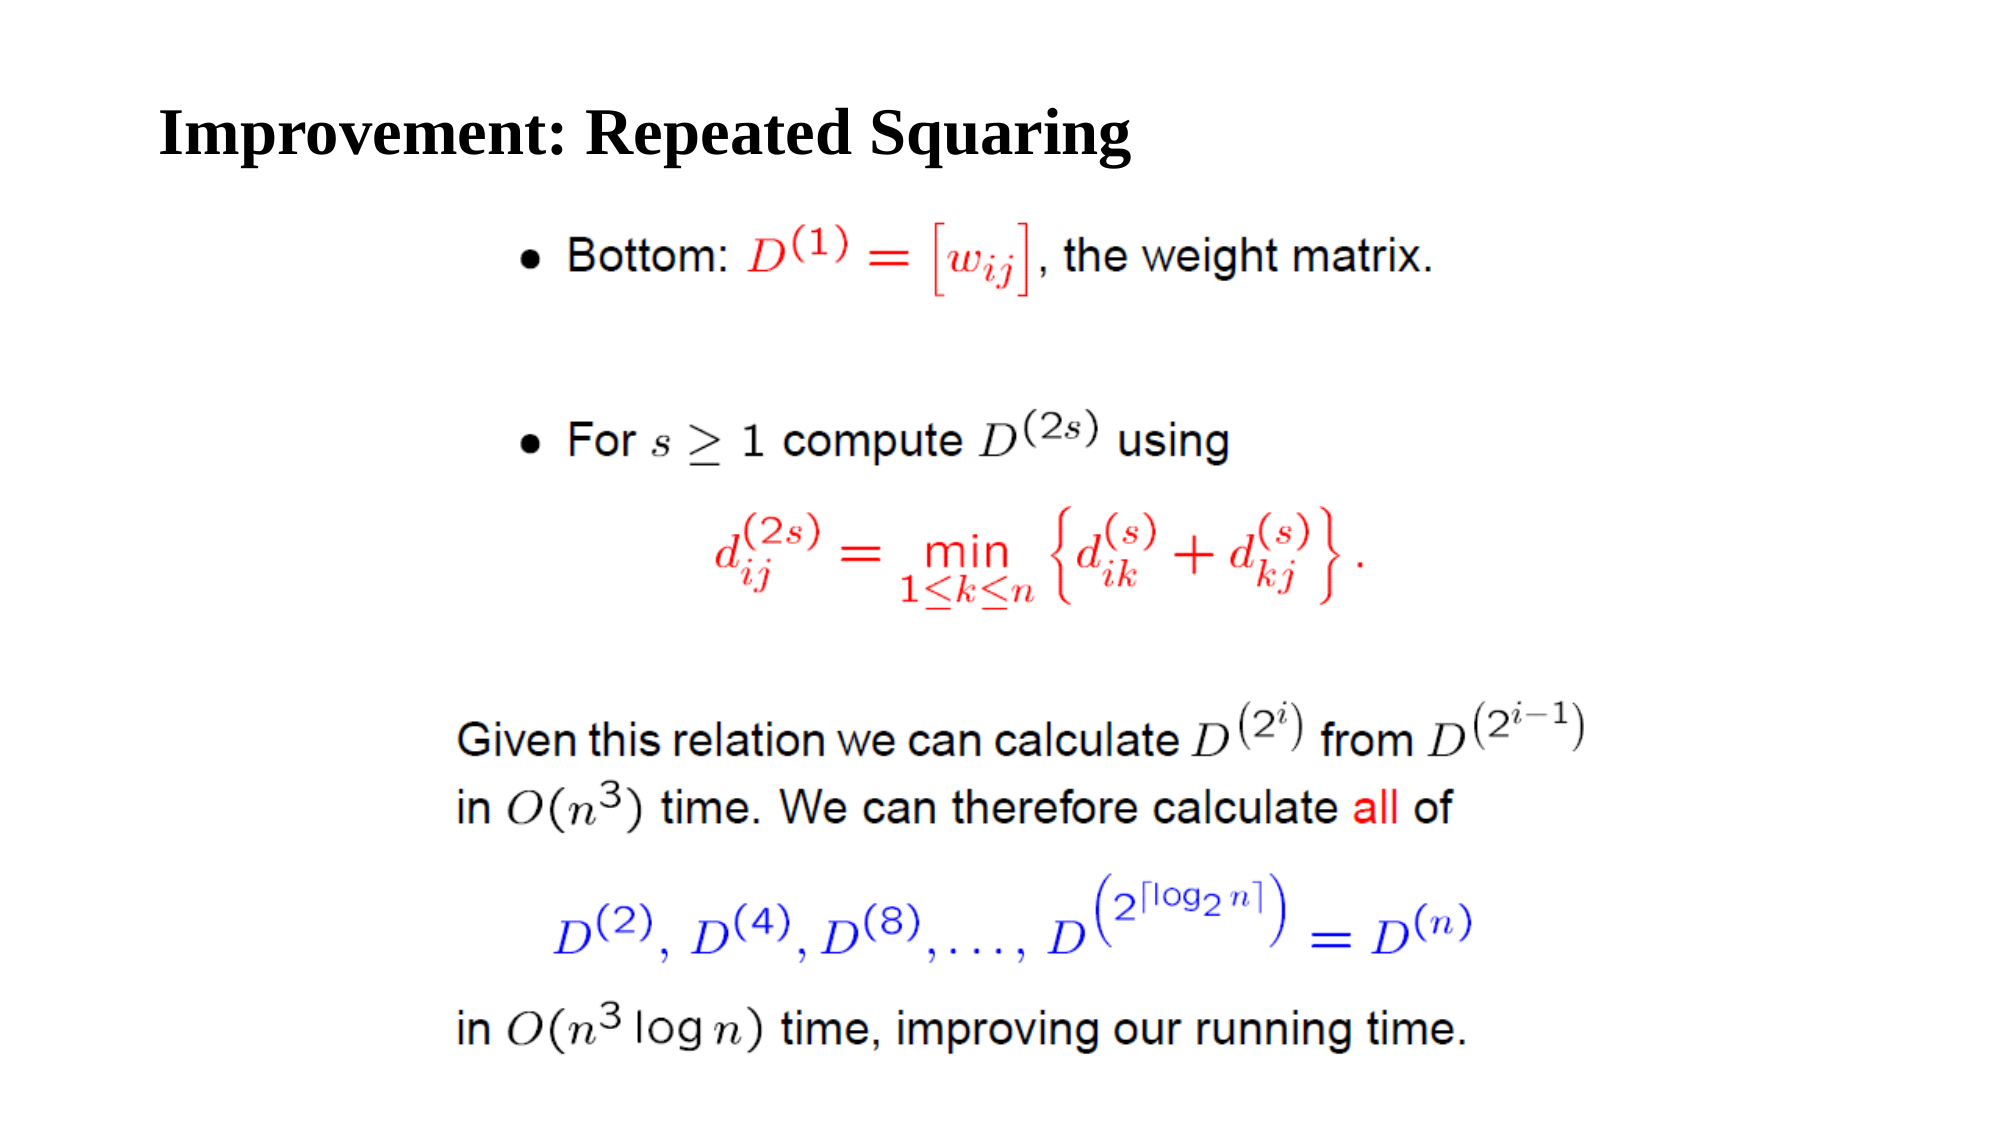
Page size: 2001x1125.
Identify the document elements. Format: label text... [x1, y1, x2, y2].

picture [444, 692, 1609, 1076]
title Improvement: Repeated Squaring [143, 24, 1869, 242]
picture [480, 184, 1478, 641]
